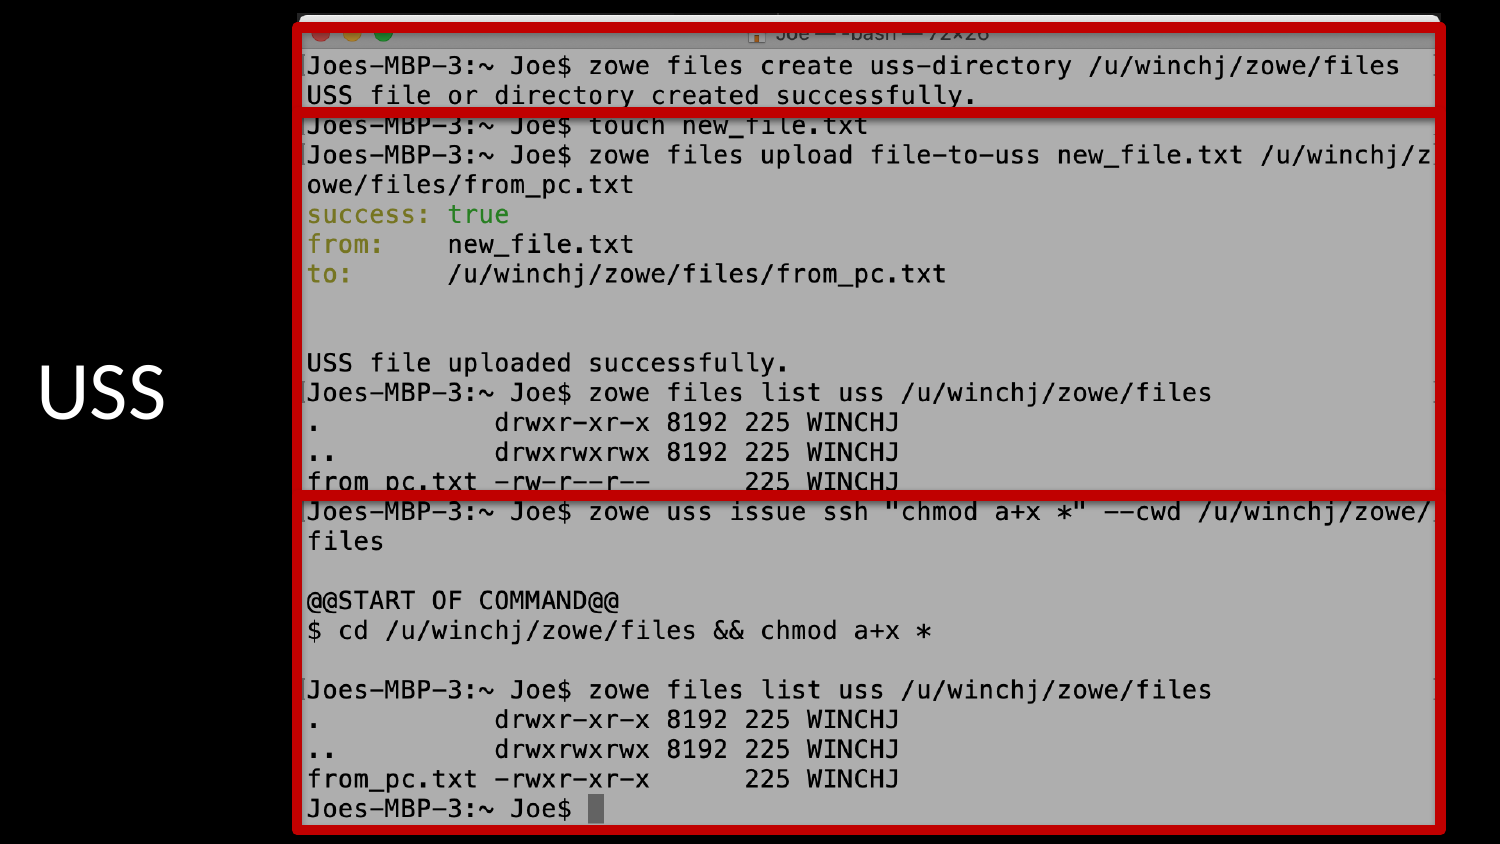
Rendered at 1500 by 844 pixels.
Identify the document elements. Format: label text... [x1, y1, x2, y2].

picture [297, 13, 1441, 831]
text_box USS [21, 328, 290, 515]
